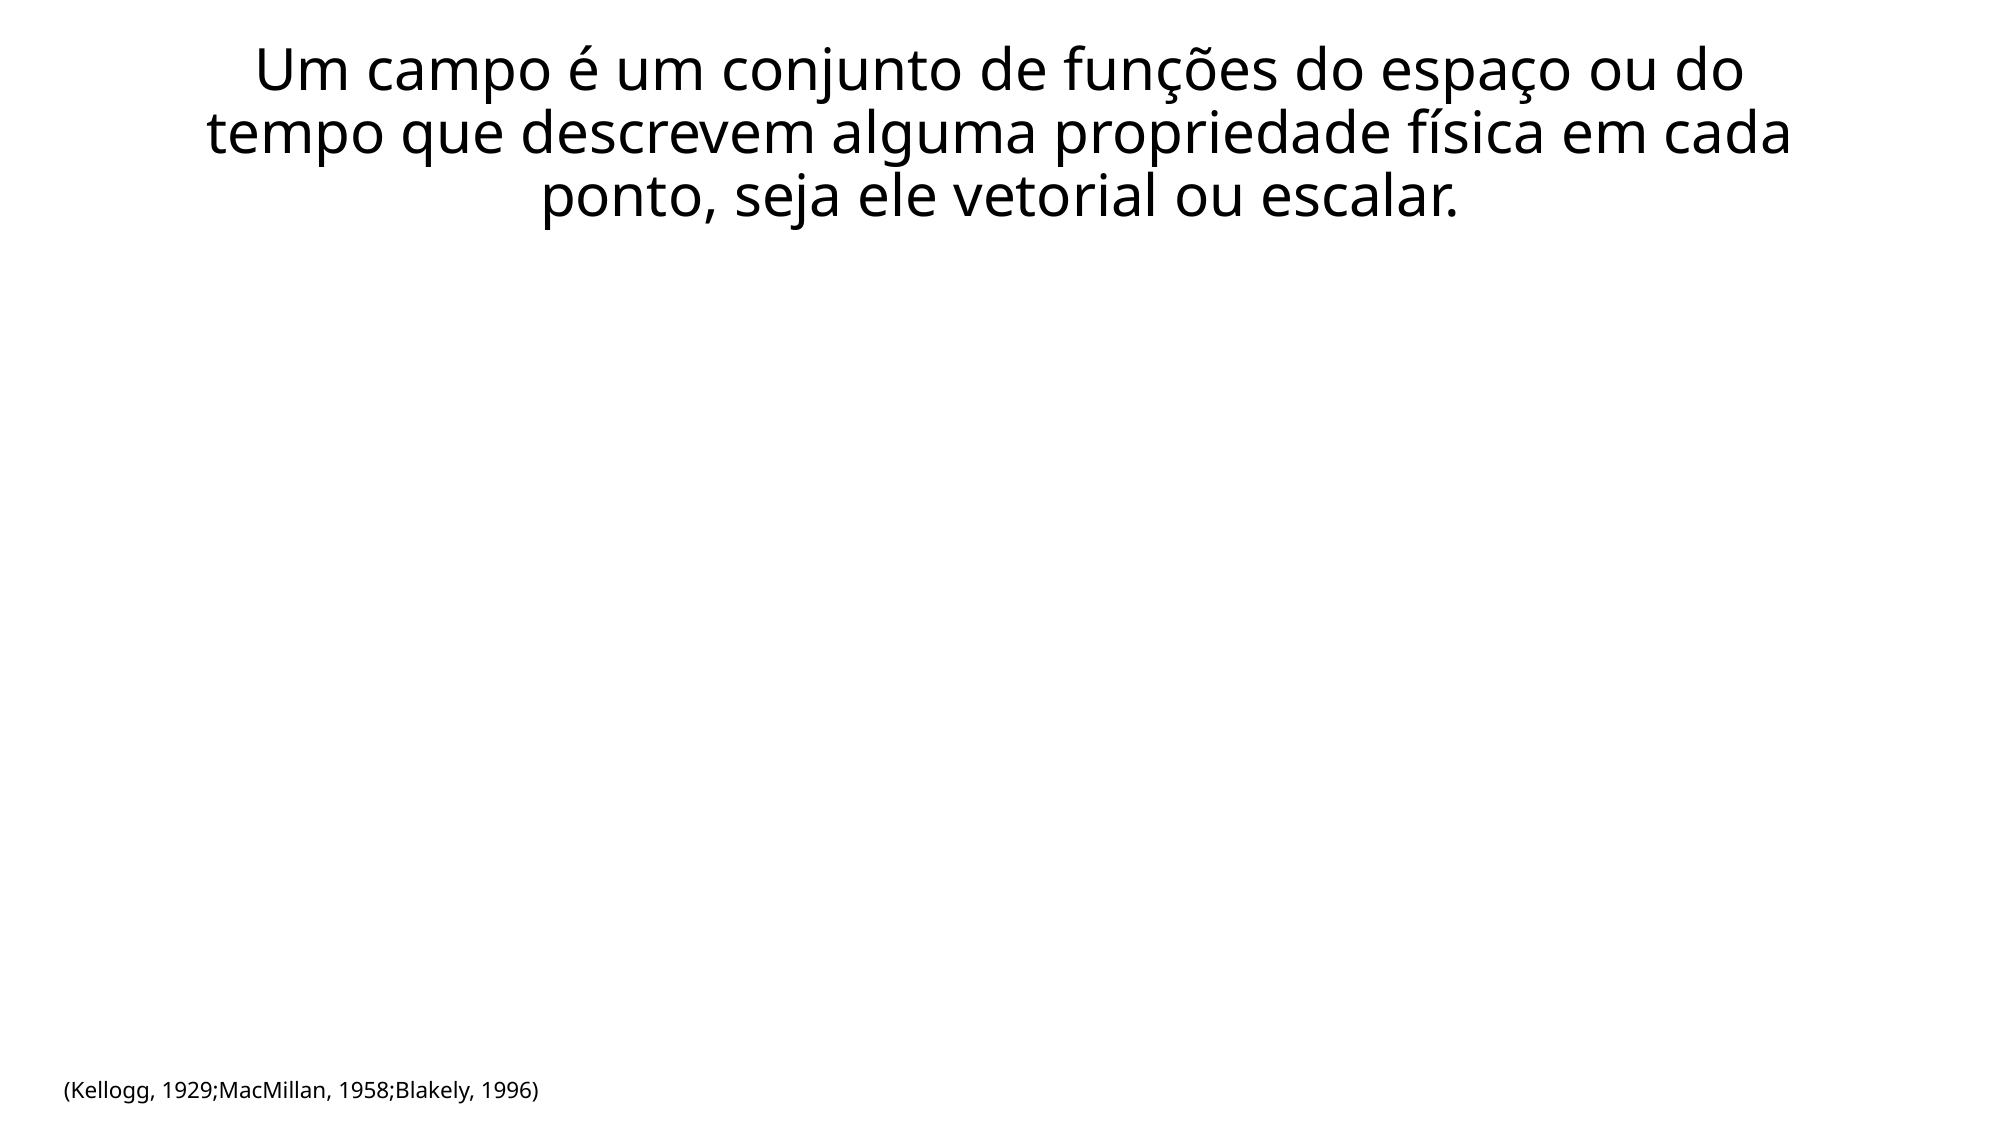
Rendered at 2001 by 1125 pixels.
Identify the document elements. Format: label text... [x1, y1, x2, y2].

text_box Um campo é um conjunto de funções do espaço ou do tempo que descrevem alguma propriedade física em cada ponto, seja ele vetorial ou escalar. [169, 20, 1831, 237]
text_box (Kellogg, 1929;MacMillan, 1958;Blakely, 1996) [0, 1058, 605, 1112]
